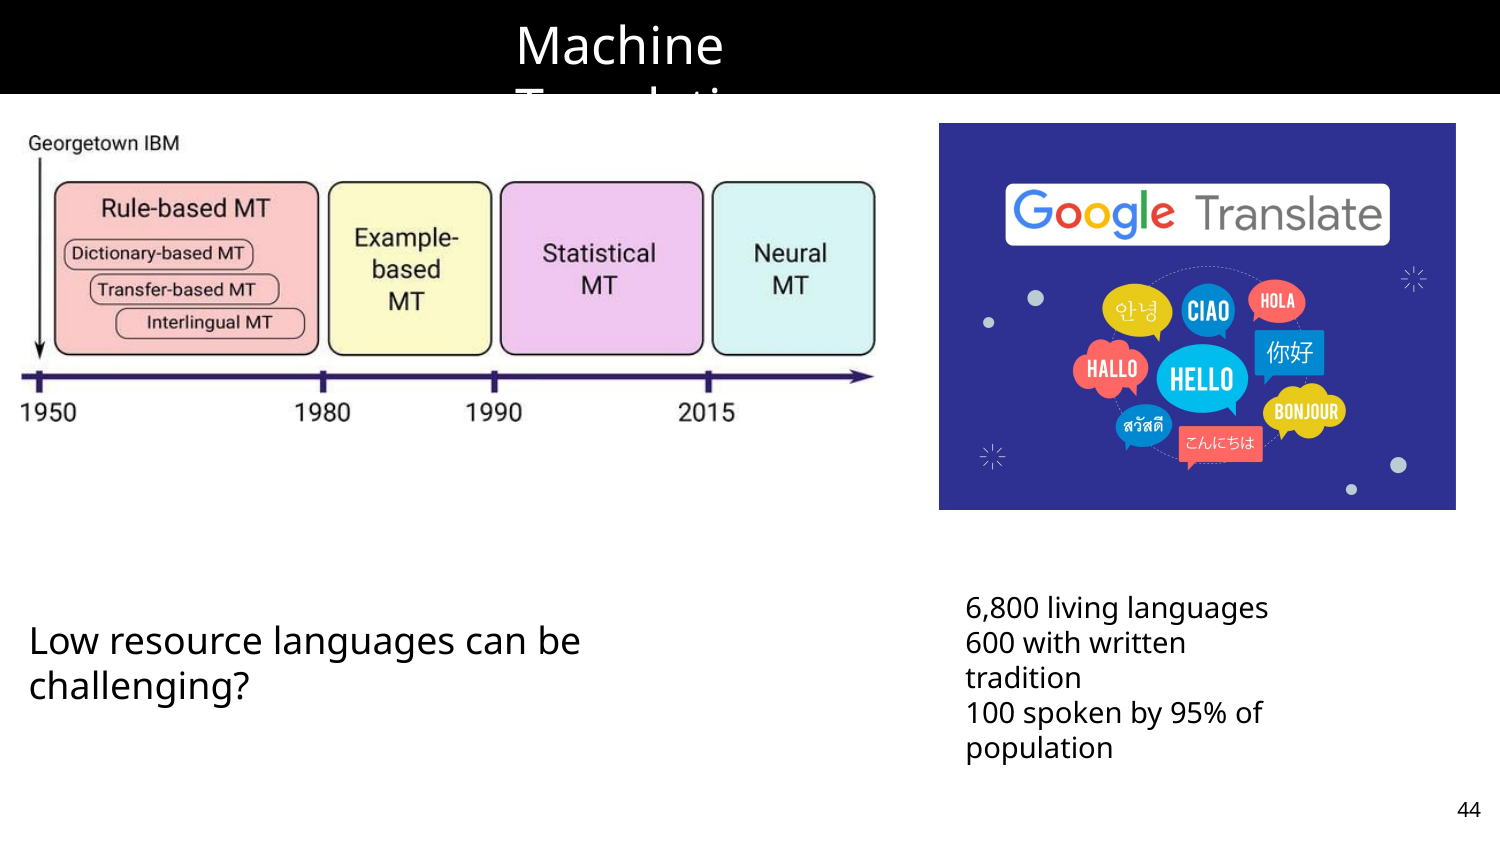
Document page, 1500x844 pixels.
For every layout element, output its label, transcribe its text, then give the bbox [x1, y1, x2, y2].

slide_number 44 [1451, 796, 1487, 844]
picture [939, 122, 1456, 511]
text_box Low resource languages can be challenging? [26, 615, 783, 708]
text_box 6,800 living languages 600 with written tradition 100 spoken by 95% of population [963, 587, 1399, 765]
picture [21, 135, 876, 423]
title Machine Translation [513, 9, 987, 154]
